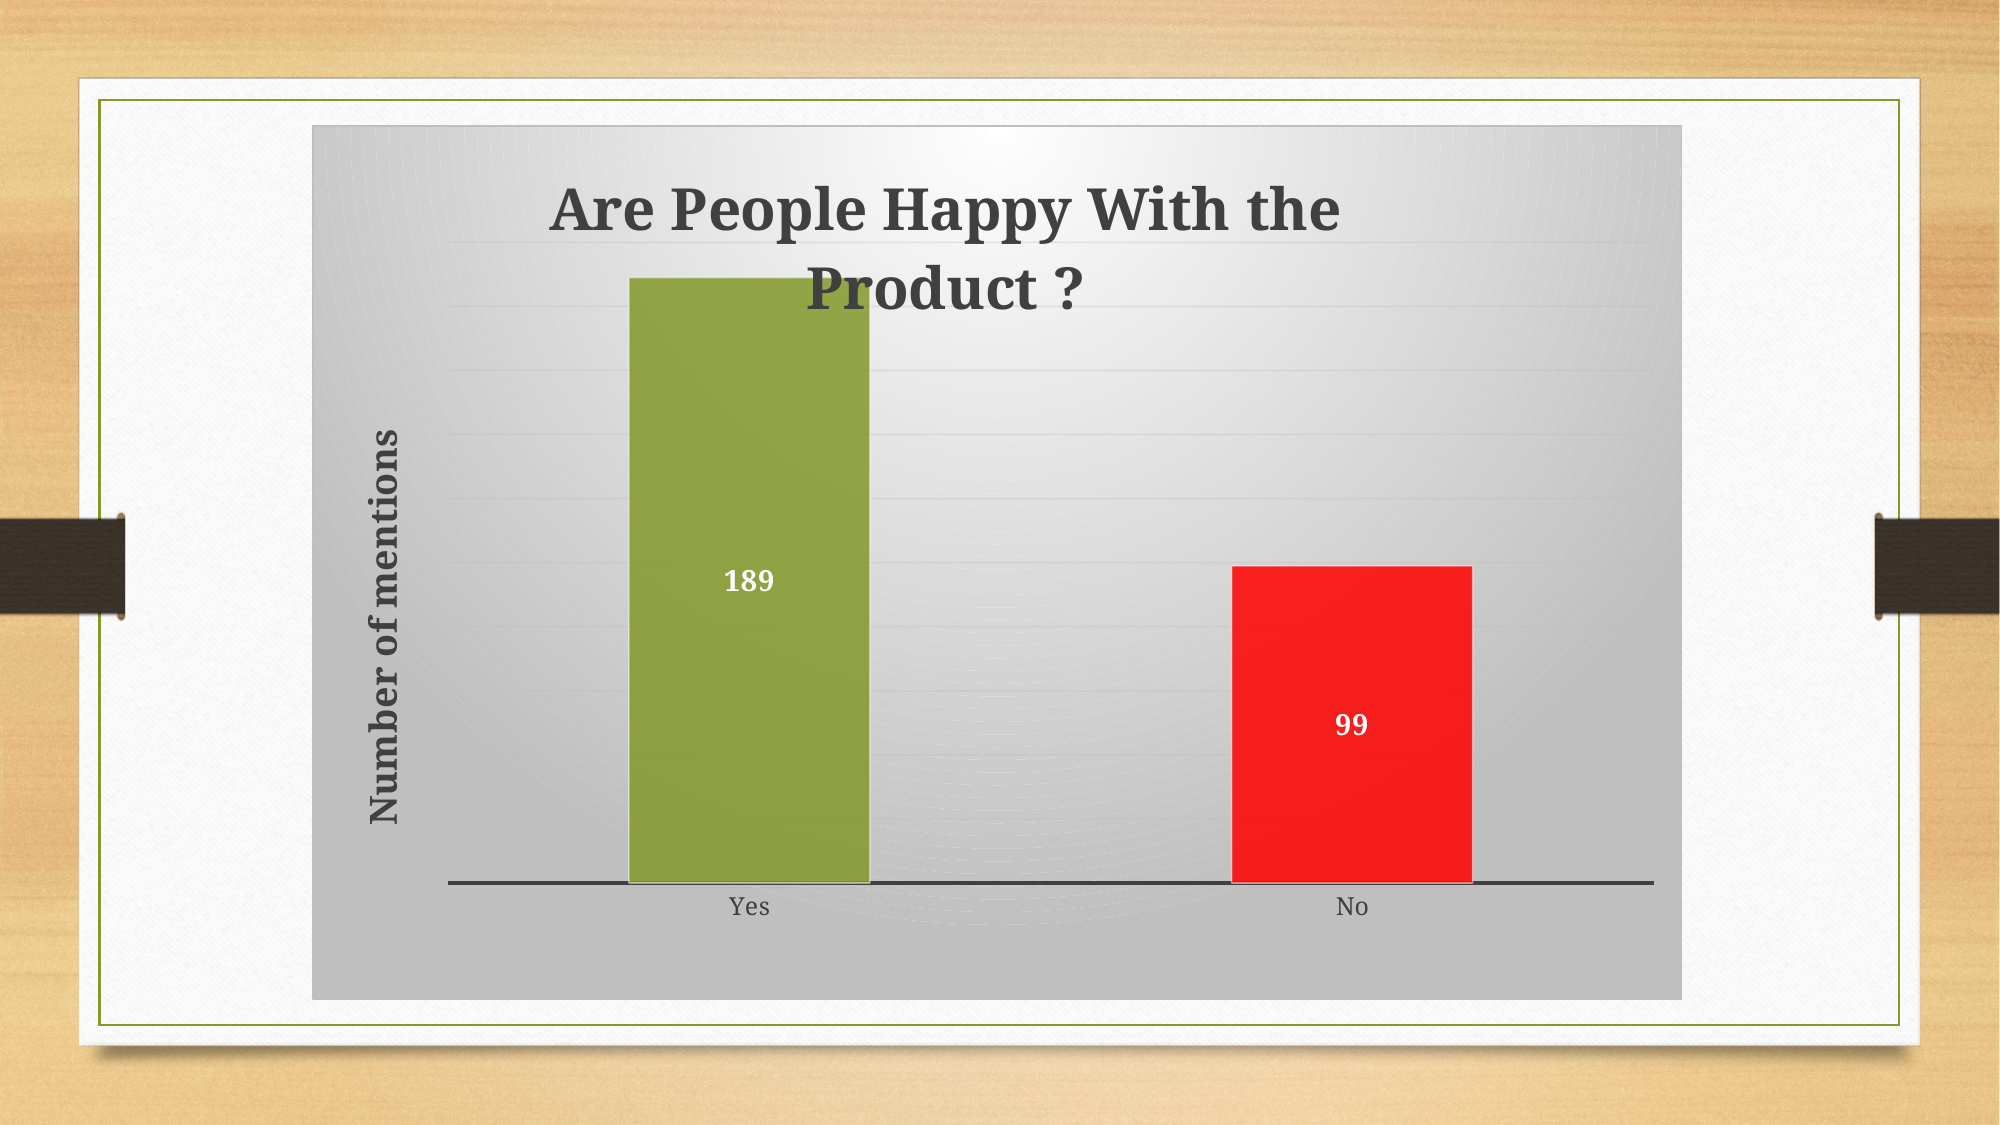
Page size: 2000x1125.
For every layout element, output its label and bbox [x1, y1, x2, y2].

chart [311, 124, 1683, 1001]
picture [0, 0, 2000, 1125]
